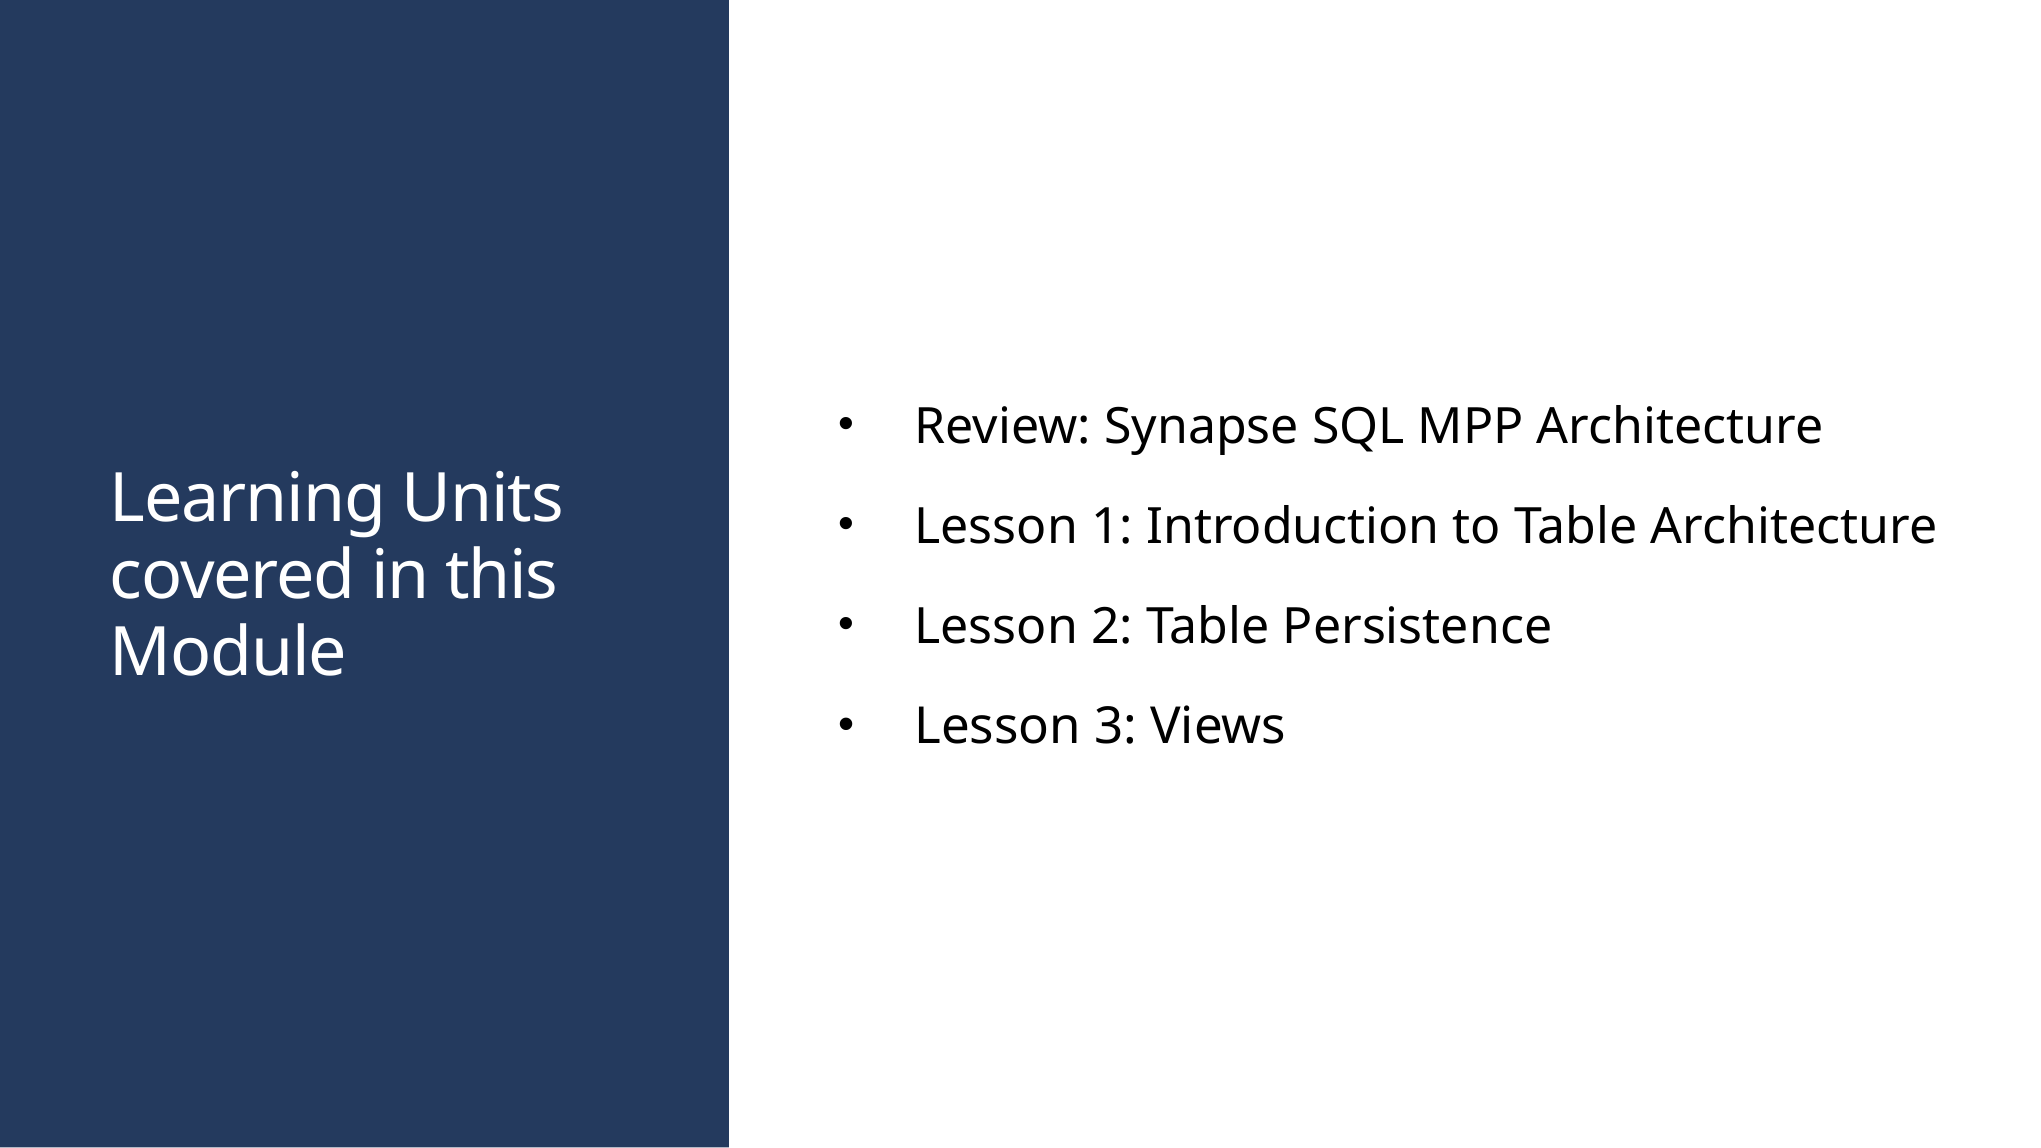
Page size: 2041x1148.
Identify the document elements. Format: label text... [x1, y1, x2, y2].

list Review: Synapse SQL MPP Architecture Lesson 1: Introduction to Table Architecture Lesson 2: Table Persistence Lesson 3: Views [838, 105, 2002, 1042]
title Learning Units covered in this Module [109, 105, 632, 1042]
